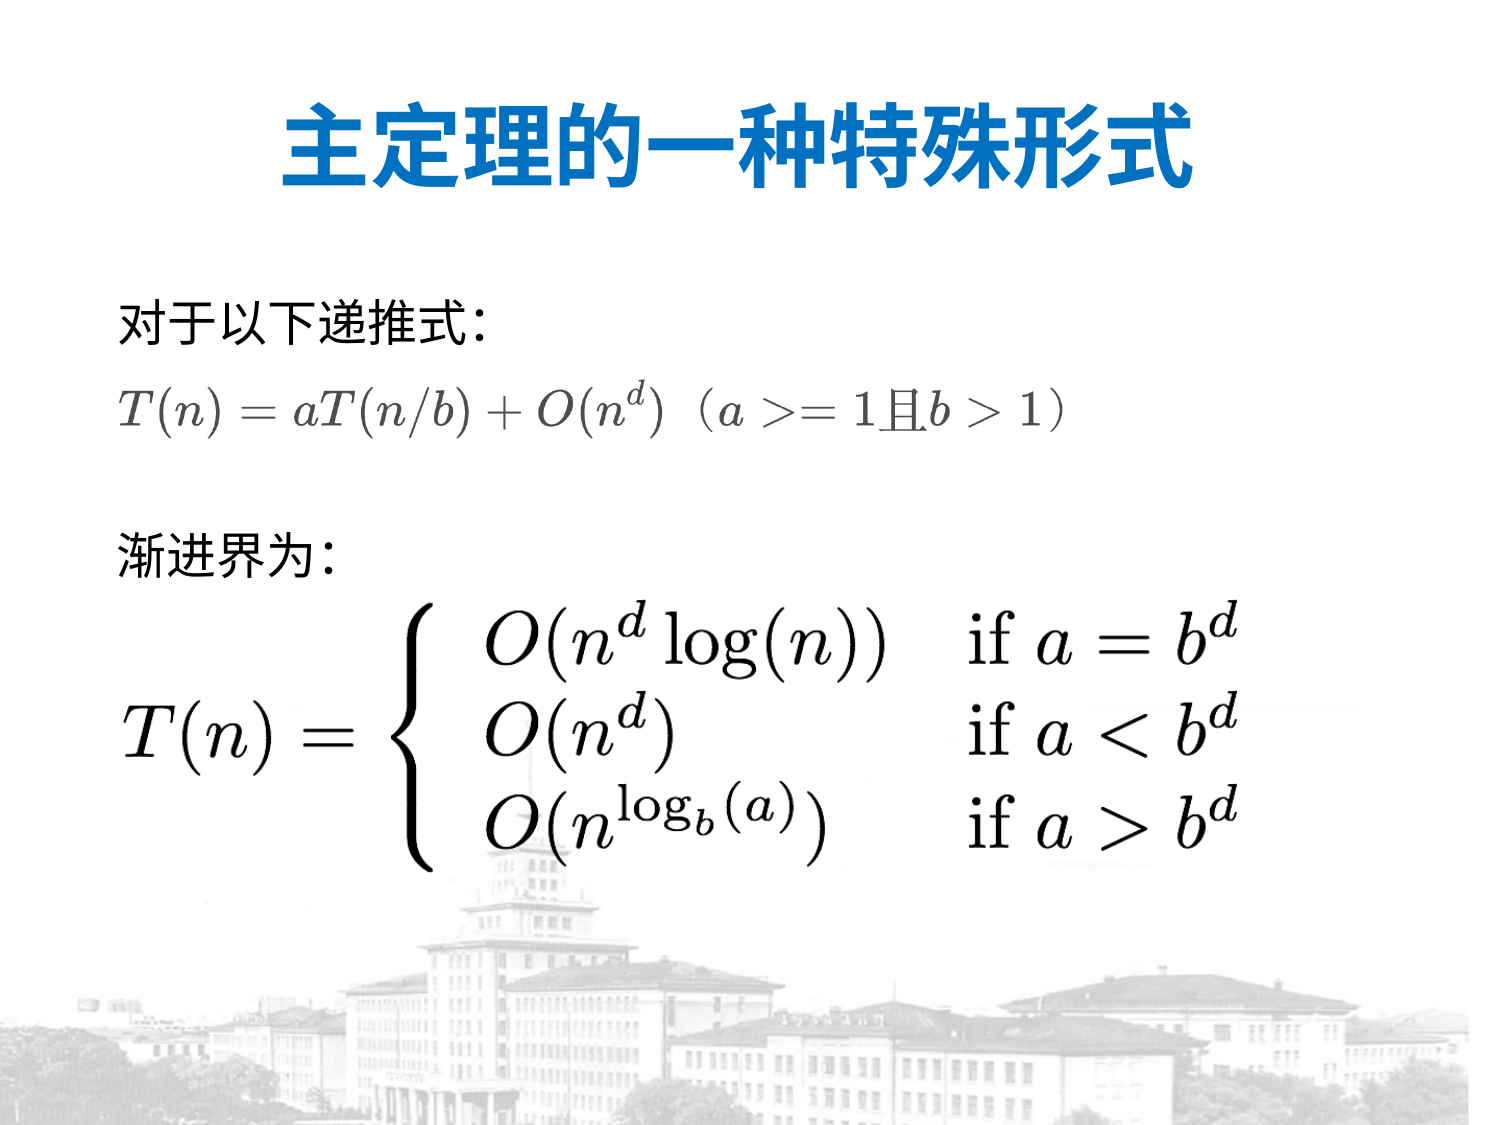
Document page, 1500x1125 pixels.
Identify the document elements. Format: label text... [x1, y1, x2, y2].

title 主定理的一种特殊形式 [62, 49, 1413, 238]
picture [0, 529, 1500, 1125]
text_box 渐进界为： [101, 516, 382, 592]
text_box 对于以下递推式： [102, 284, 533, 336]
picture [100, 337, 1093, 478]
